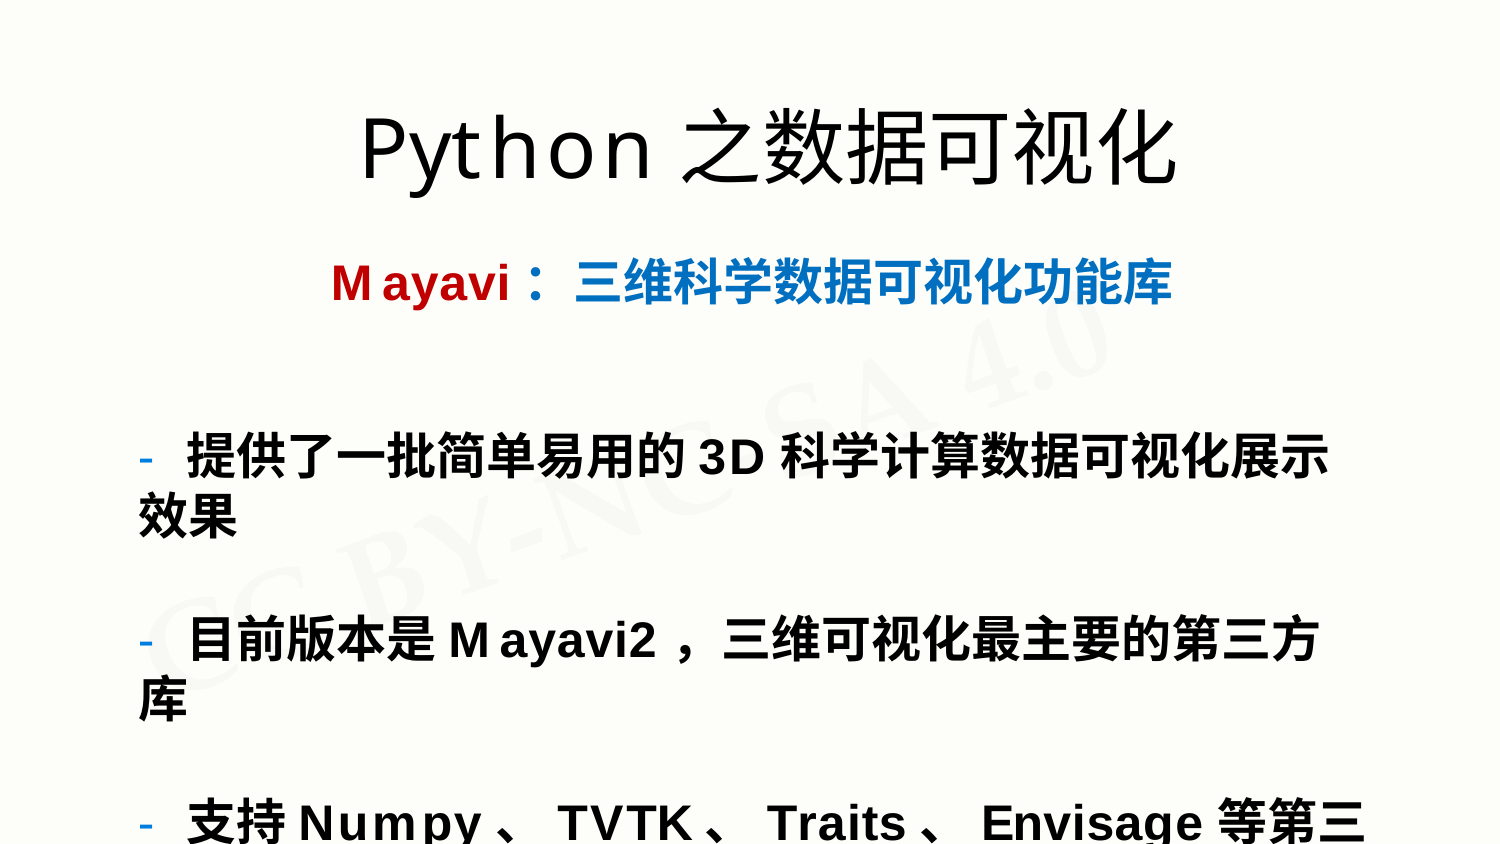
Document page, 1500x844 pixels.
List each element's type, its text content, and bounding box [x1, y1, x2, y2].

title Python之数据可视化 [265, 95, 1235, 237]
text_box Mayavi：三维科学数据可视化功能库 - 提供了一批简单易用的3D科学计算数据可视化展示效果 - 目前版本是Mayavi2，三维可视化最主要的第三方库 - 支持Numpy、TVTK、Traits、Envisage等第三方库 [136, 250, 1399, 844]
